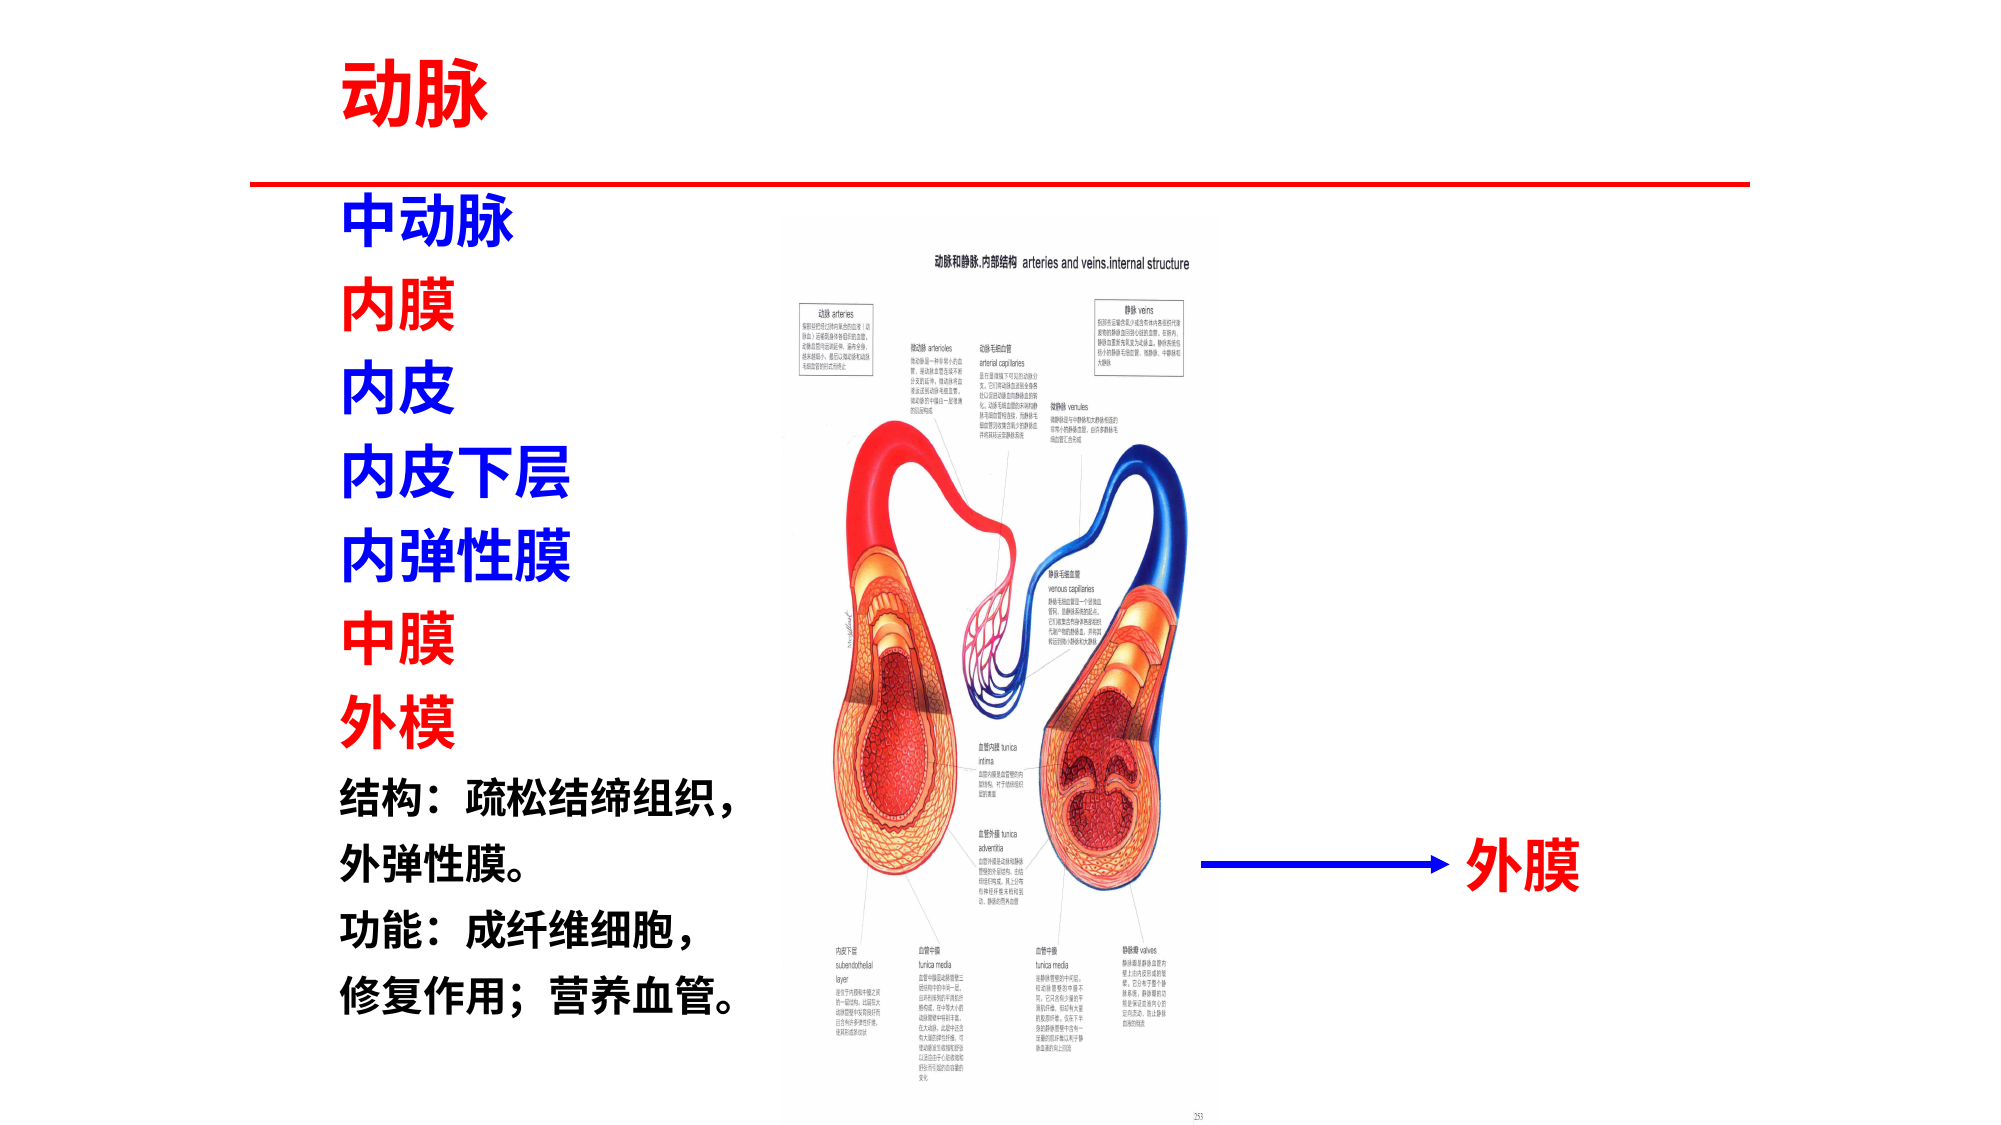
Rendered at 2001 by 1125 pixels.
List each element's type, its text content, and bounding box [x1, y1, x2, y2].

picture [782, 214, 1218, 1125]
list 中动脉 内膜 内皮 内皮下层 内弹性膜 中膜 外模 结构：疏松结缔组织， 外弹性膜。 功能：成纤维细胞， 修复作用；营养血管。 [324, 187, 1675, 1125]
text_box 外膜 [1450, 821, 1598, 907]
title 动脉 [324, 8, 1675, 182]
